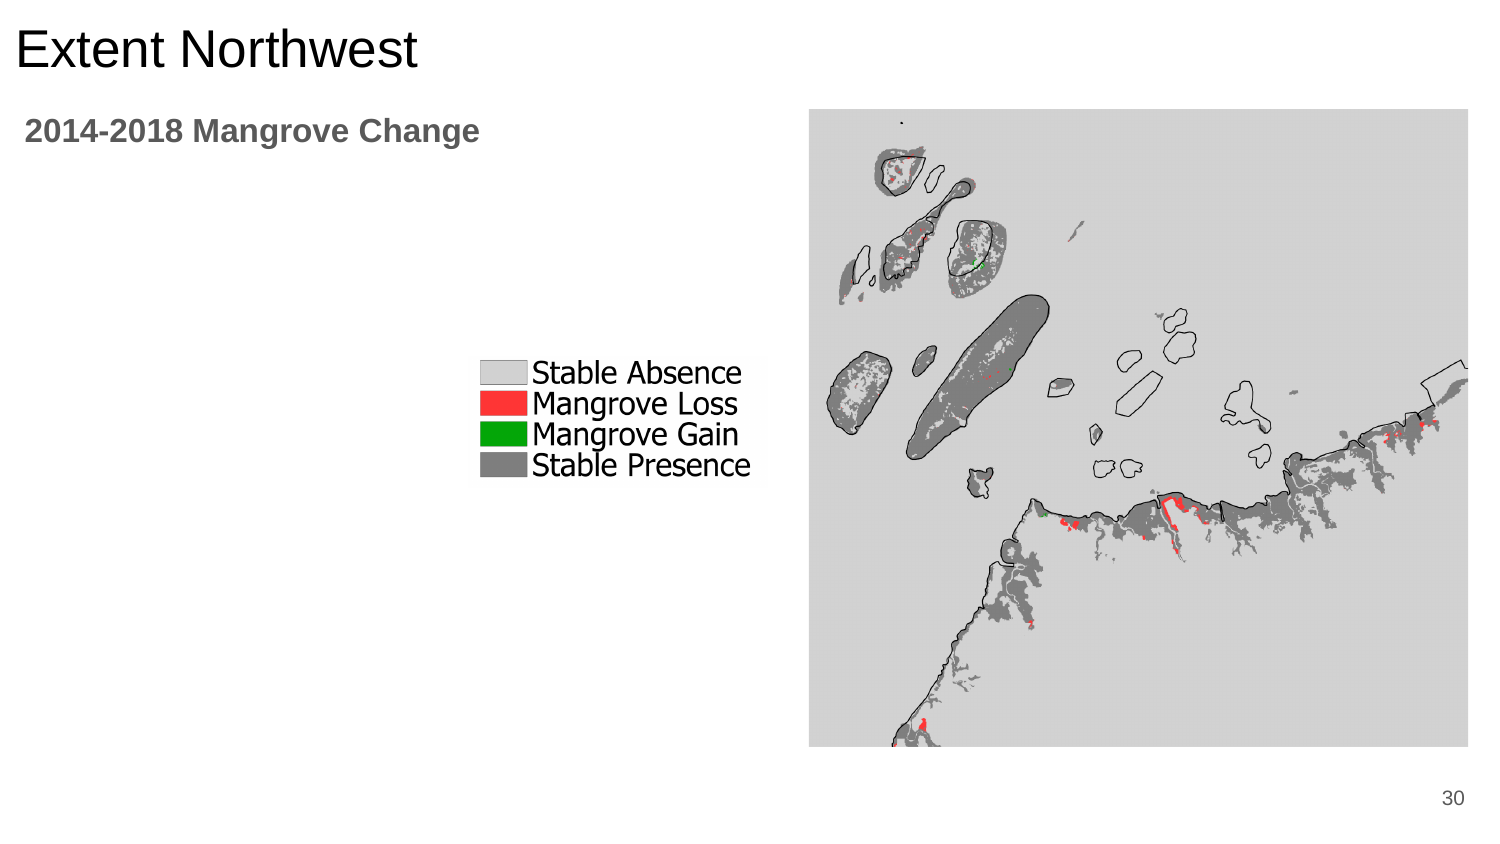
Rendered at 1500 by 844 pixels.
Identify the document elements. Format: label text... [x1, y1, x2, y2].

title Extent Northwest [0, 0, 1398, 94]
slide_number ‹#› [1389, 764, 1480, 830]
text_box 2014-2018 Mangrove Change [9, 93, 669, 148]
picture [808, 109, 1469, 747]
picture [467, 356, 768, 488]
